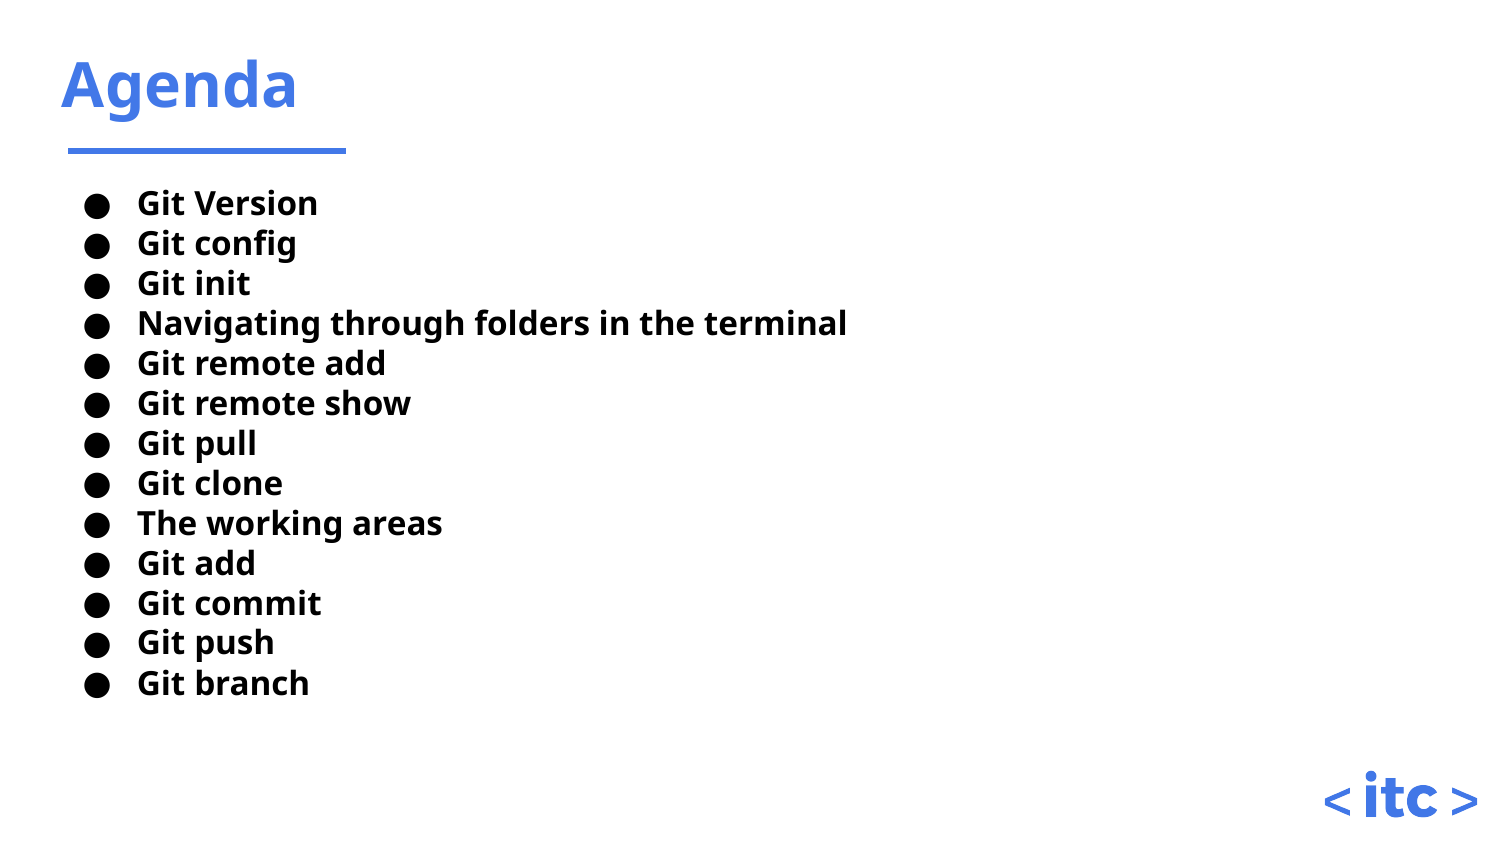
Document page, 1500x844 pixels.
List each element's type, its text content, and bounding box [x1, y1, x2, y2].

text_box Git Version Git config Git init Navigating through folders in the terminal Git remote add Git remote show Git pull Git clone The working areas Git add Git commit Git push Git branch [46, 167, 1470, 828]
text_box Agenda [46, 37, 1318, 135]
picture [1316, 759, 1485, 828]
